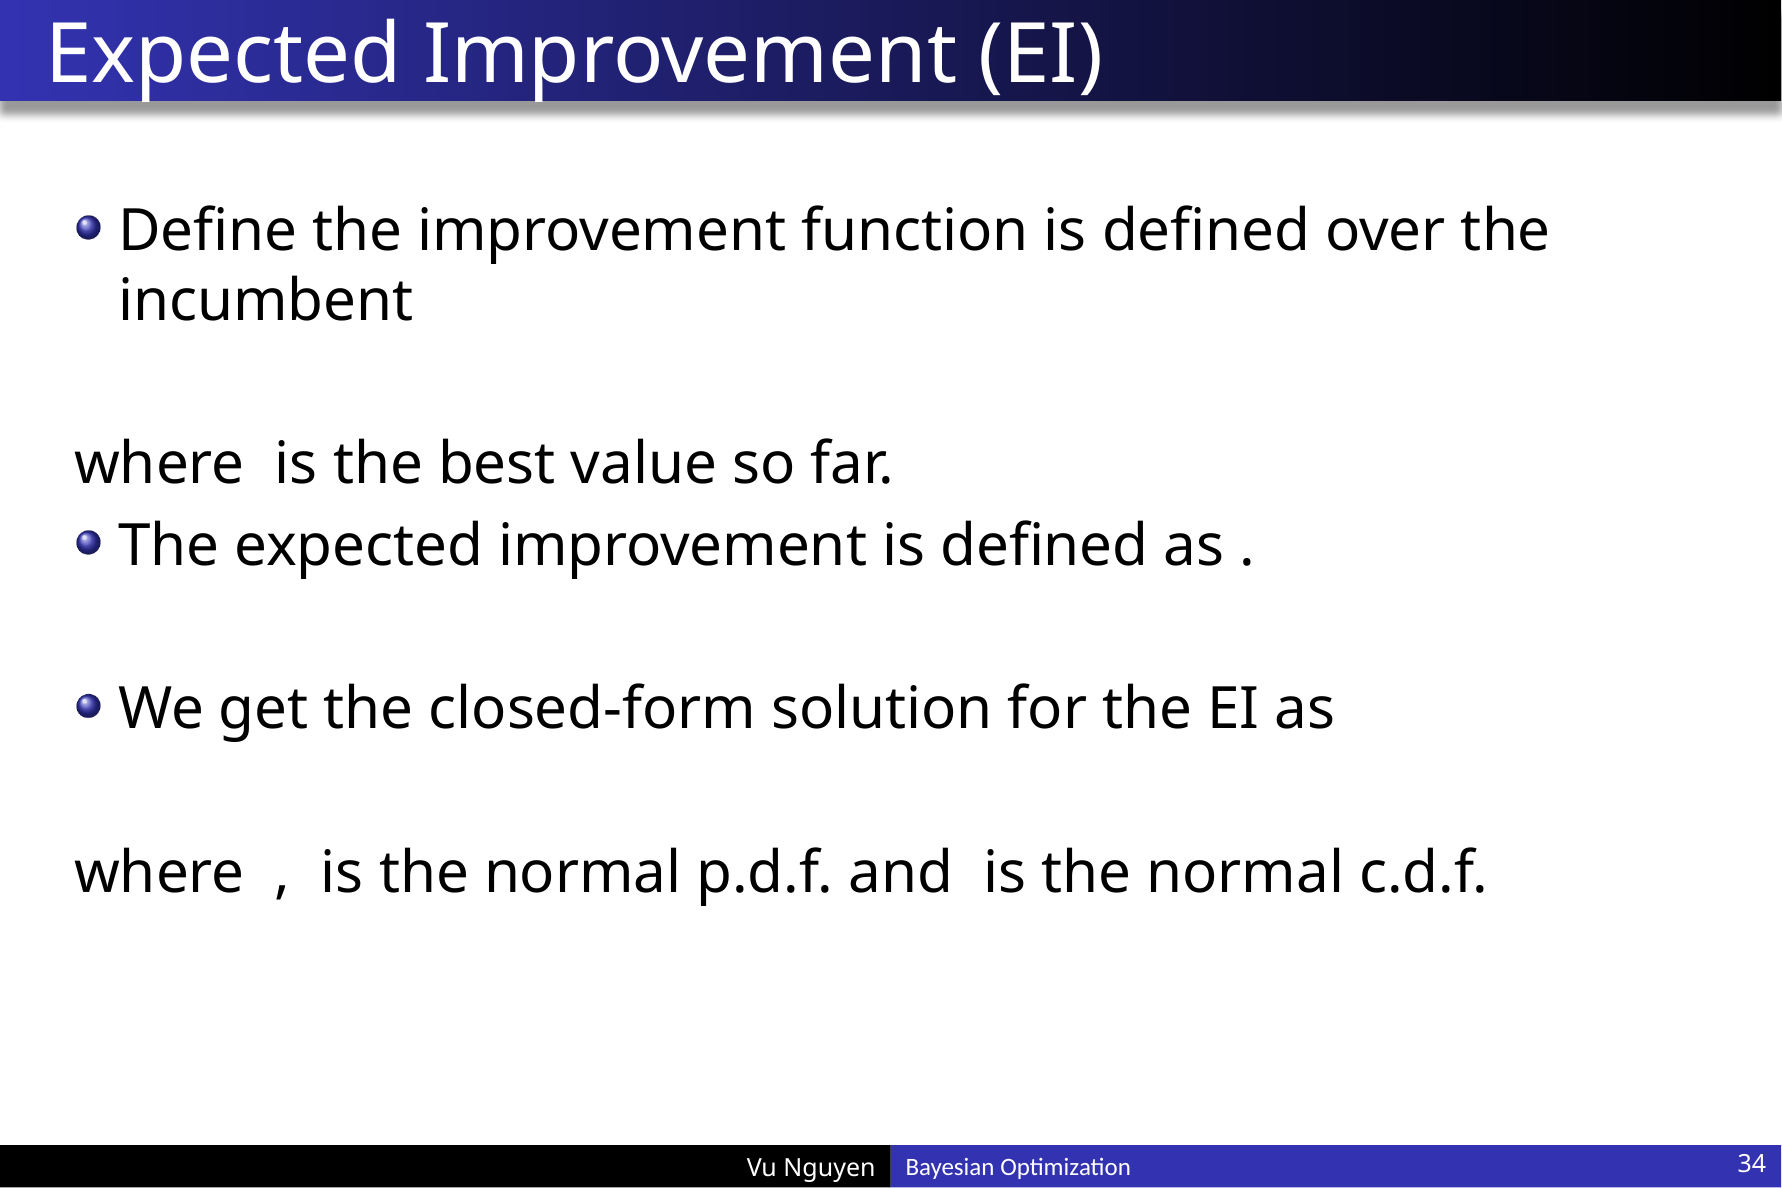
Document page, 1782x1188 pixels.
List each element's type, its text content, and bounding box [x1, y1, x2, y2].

picture [74, 213, 103, 241]
picture [74, 528, 103, 556]
picture [74, 692, 103, 719]
slide_number 34 [1573, 1142, 1782, 1188]
title Expected Improvement (EI) [0, 0, 1737, 98]
footer Bayesian Optimization [890, 1143, 1573, 1187]
